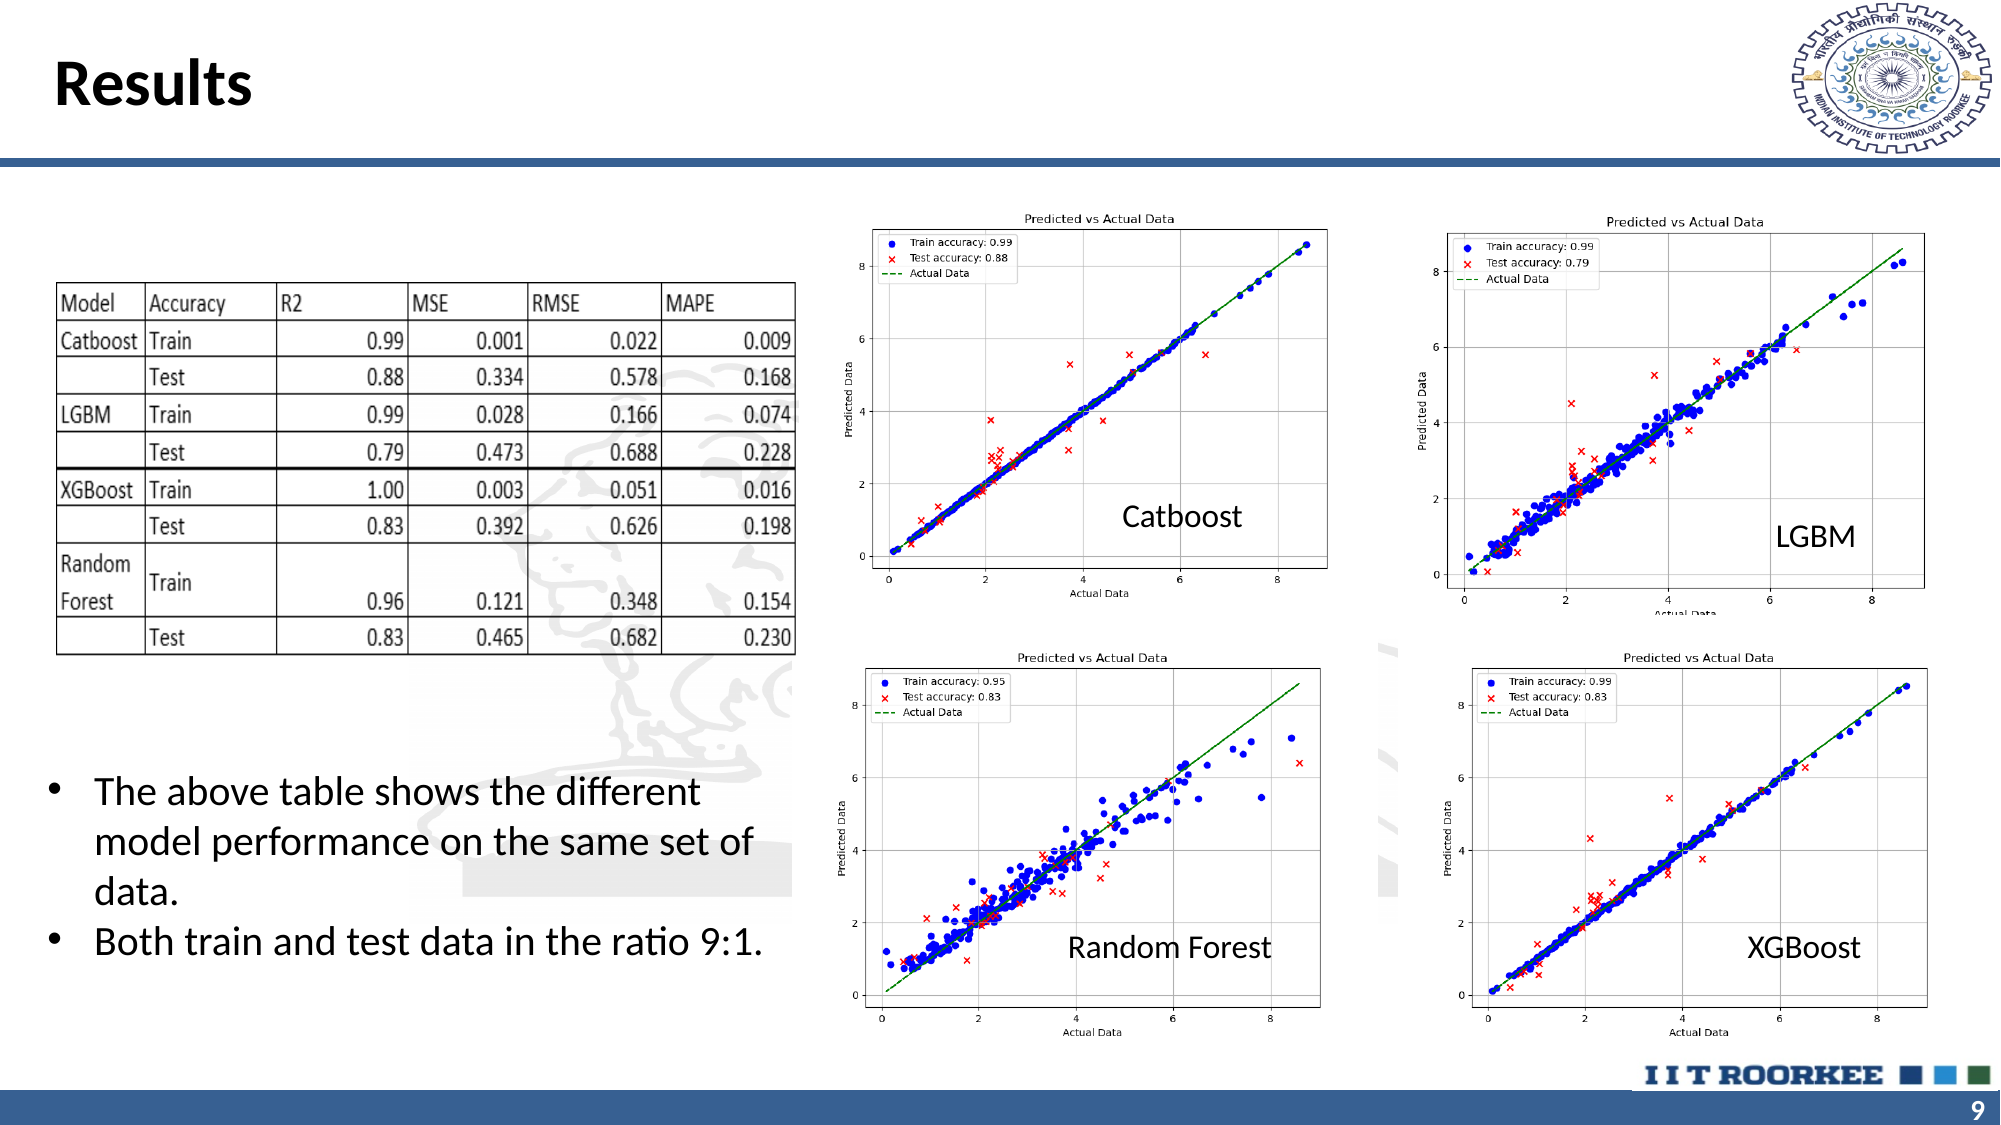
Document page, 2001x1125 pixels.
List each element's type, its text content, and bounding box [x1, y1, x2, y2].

picture [1785, 0, 2000, 158]
picture [1632, 1057, 1998, 1091]
title Results [39, 33, 1580, 125]
text_box The above table shows the different model performance on the same set of data. Both train and test data in the ratio 9:1. [32, 756, 787, 971]
picture [56, 176, 1985, 1056]
